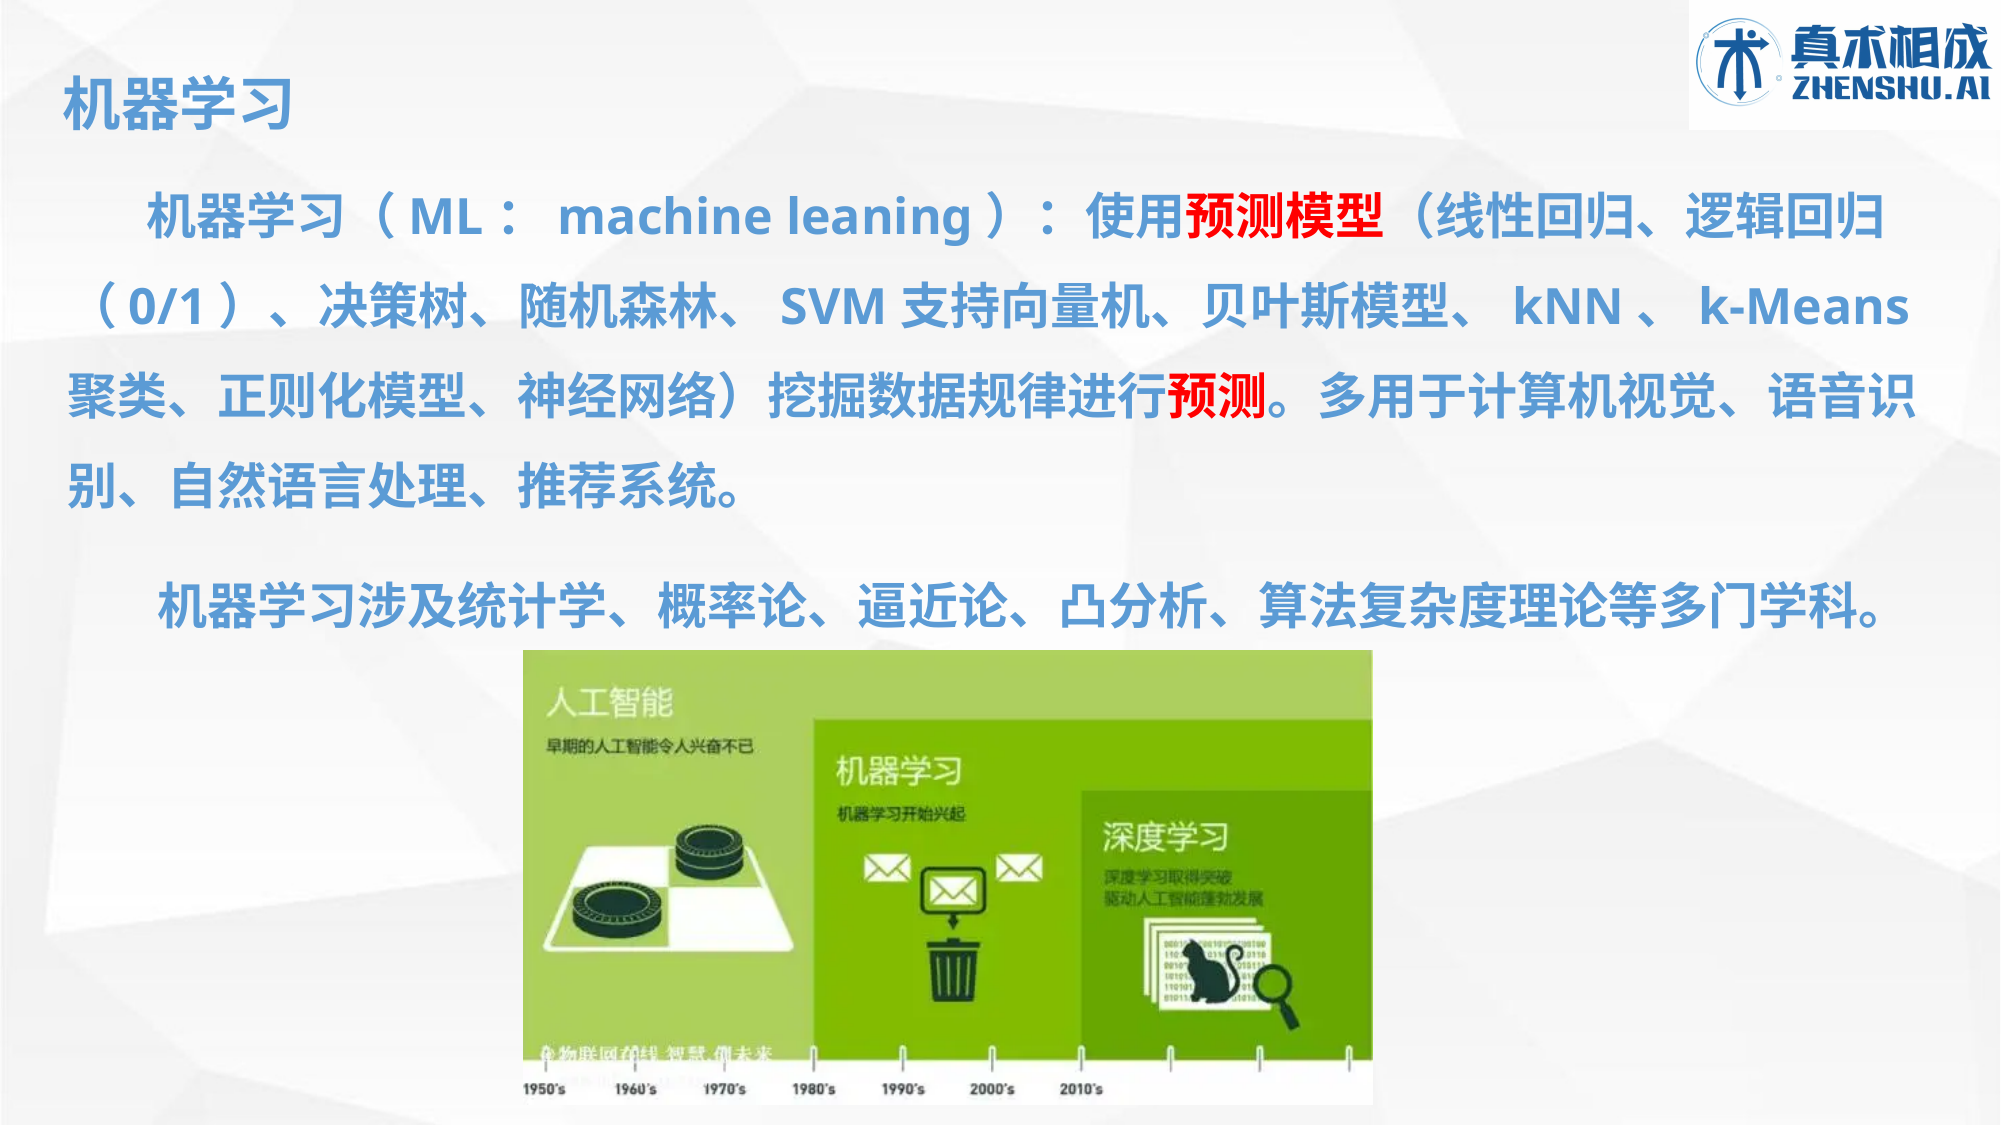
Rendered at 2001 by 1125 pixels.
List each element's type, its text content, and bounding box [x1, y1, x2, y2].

picture [0, 0, 2001, 1125]
text_box 机器学习（ML：machine leaning）：使用预测模型（线性回归、逻辑回归（0/1）、决策树、随机森林、SVM支持向量机、贝叶斯模型、kNN、k-Means聚类、正则化模型、神经网络）挖掘数据规律进行预测。多用于计算机视觉、语音识别、自然语言处理、推荐系统。 机器学习涉及统计学、概率论、逼近论、凸分析、算法复杂度理论等多门学科。 [52, 147, 1956, 643]
text_box 机器学习 [48, 59, 1356, 145]
